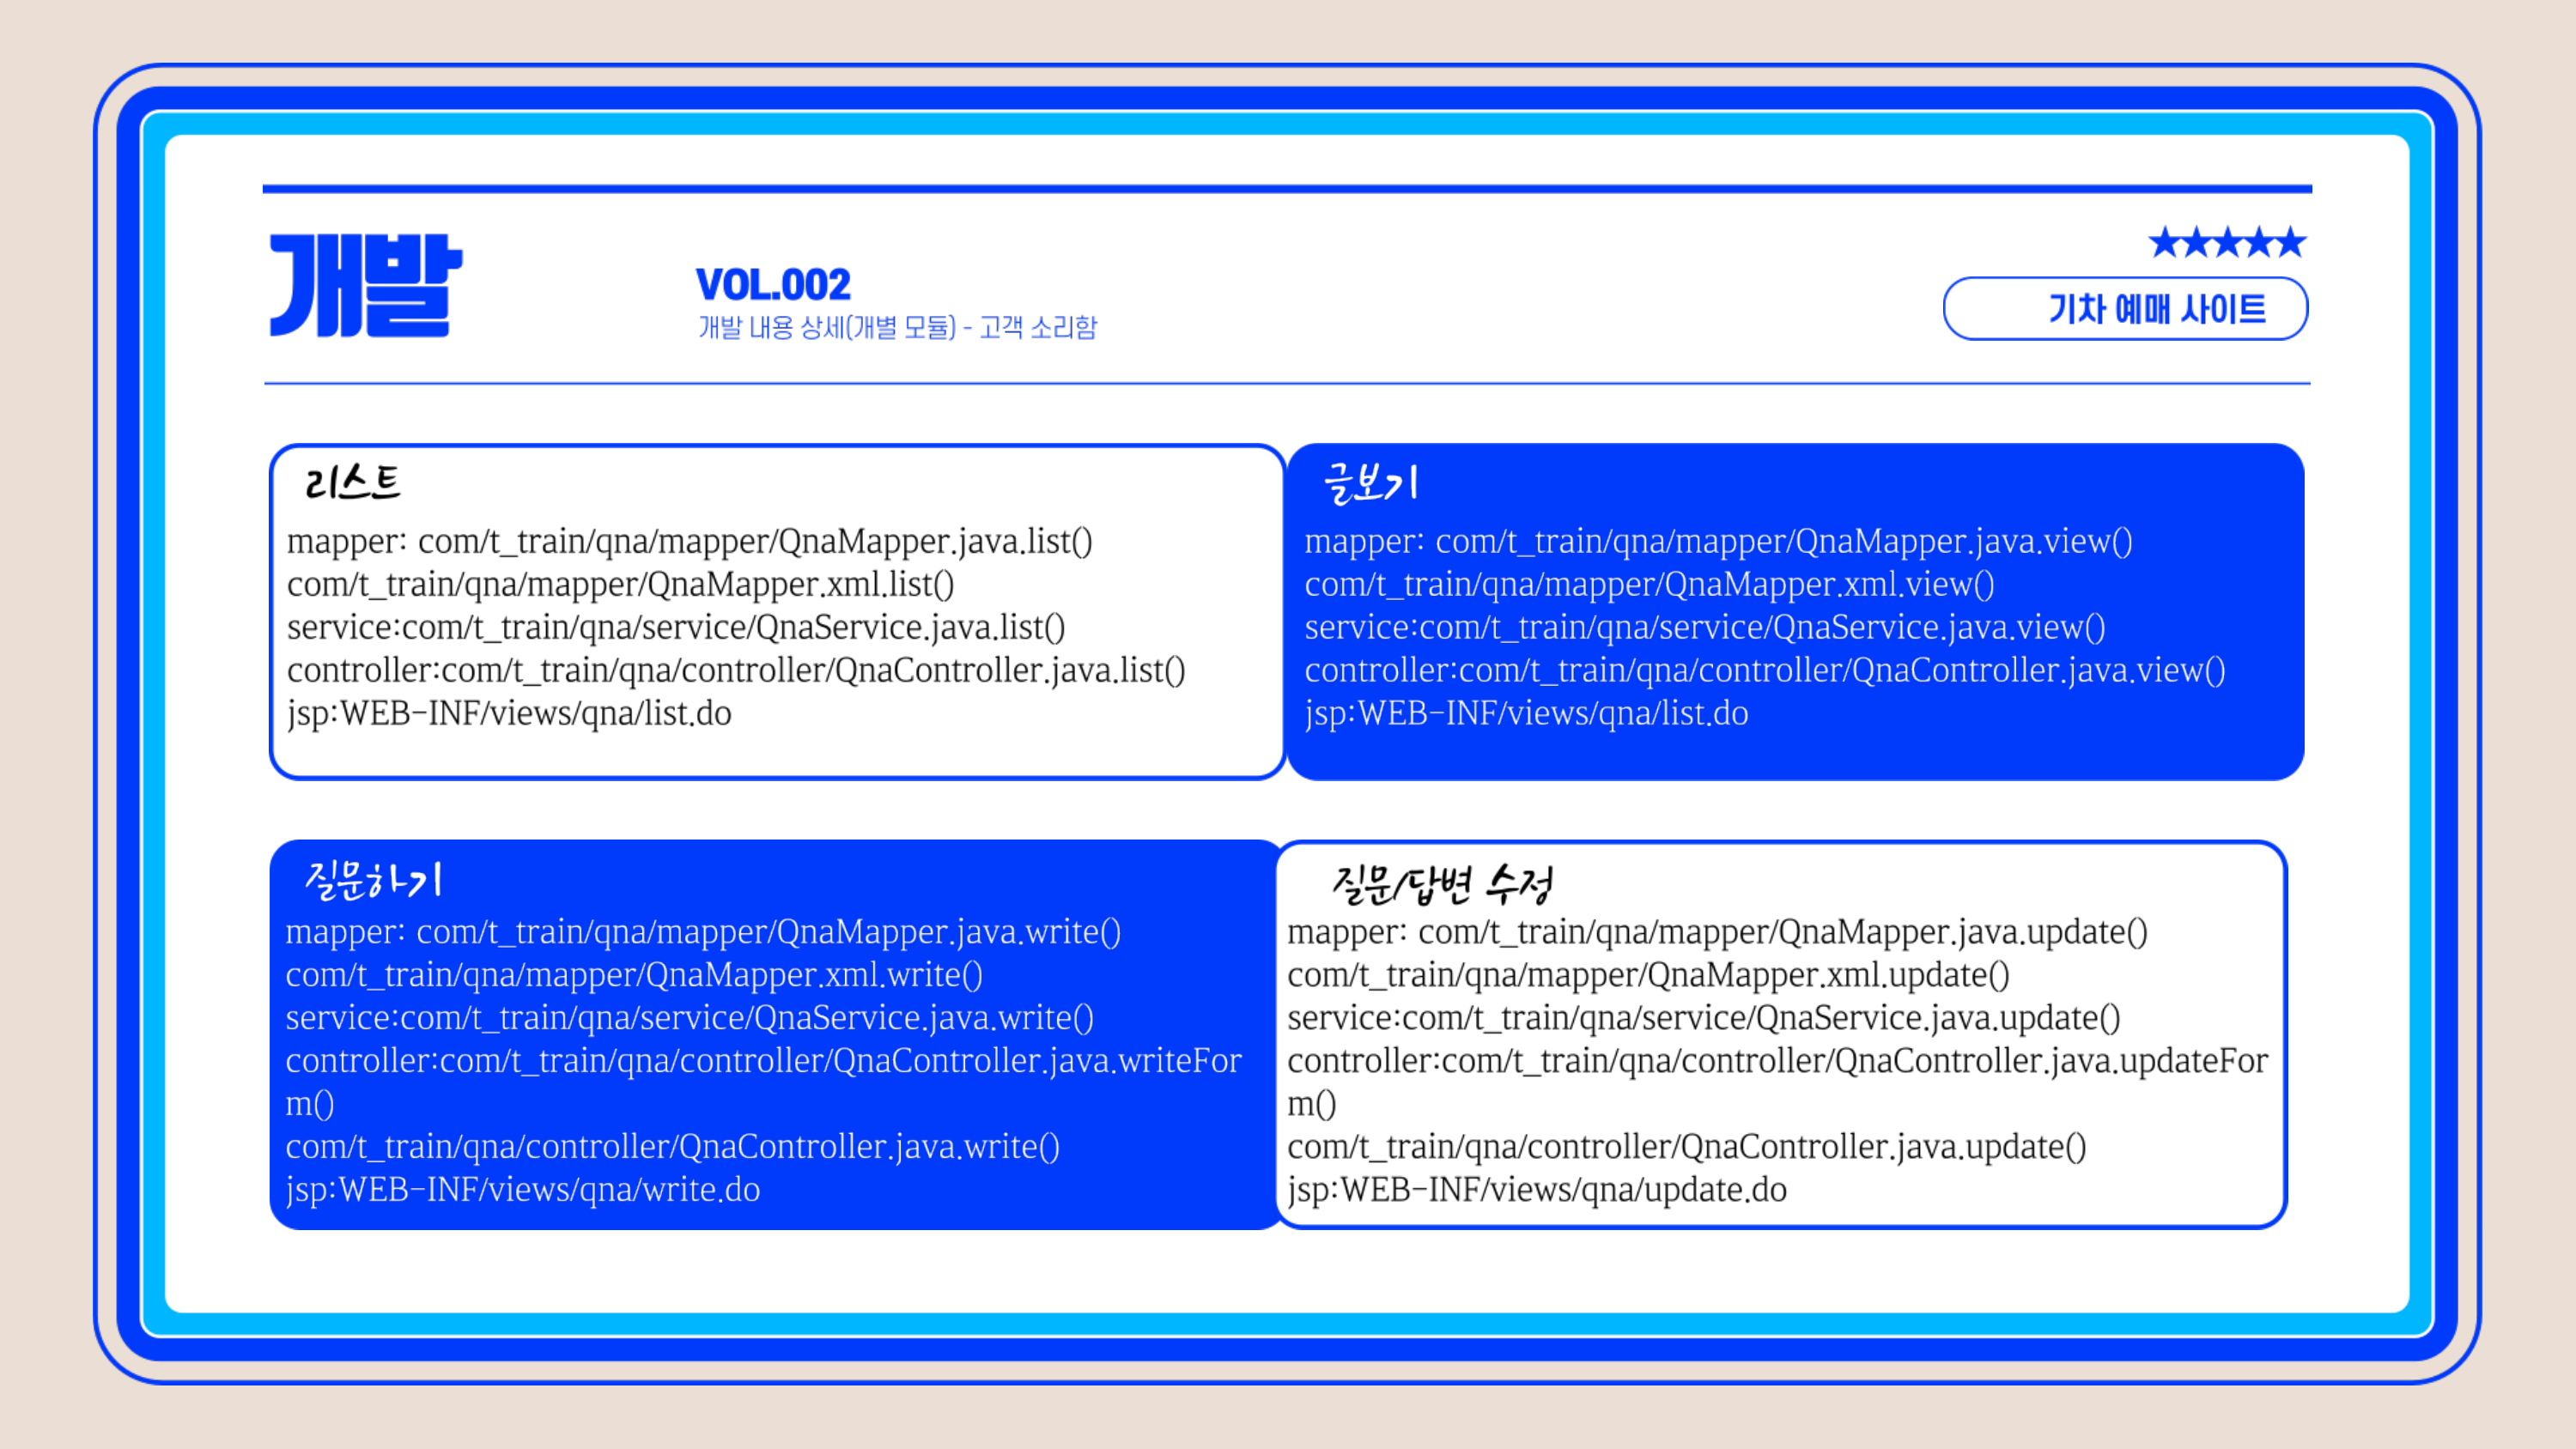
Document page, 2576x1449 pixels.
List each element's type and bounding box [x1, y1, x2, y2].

text_box [1582, 840, 2289, 906]
picture [280, 831, 1260, 1227]
text_box [471, 840, 1269, 1230]
picture [690, 252, 1109, 352]
picture [2080, 214, 2327, 276]
text_box [269, 443, 1288, 781]
text_box [263, 173, 2313, 206]
text_box [270, 840, 278, 1230]
picture [250, 199, 514, 389]
picture [282, 434, 1204, 750]
text_box [93, 63, 2482, 1386]
text_box [518, 379, 2311, 389]
text_box [1943, 276, 2076, 282]
picture [1946, 281, 2281, 339]
text_box [1291, 443, 1295, 513]
picture [1299, 434, 2245, 750]
text_box [1293, 443, 2305, 781]
picture [1281, 836, 2287, 1227]
text_box [2285, 283, 2309, 341]
text_box [1271, 840, 1311, 1230]
